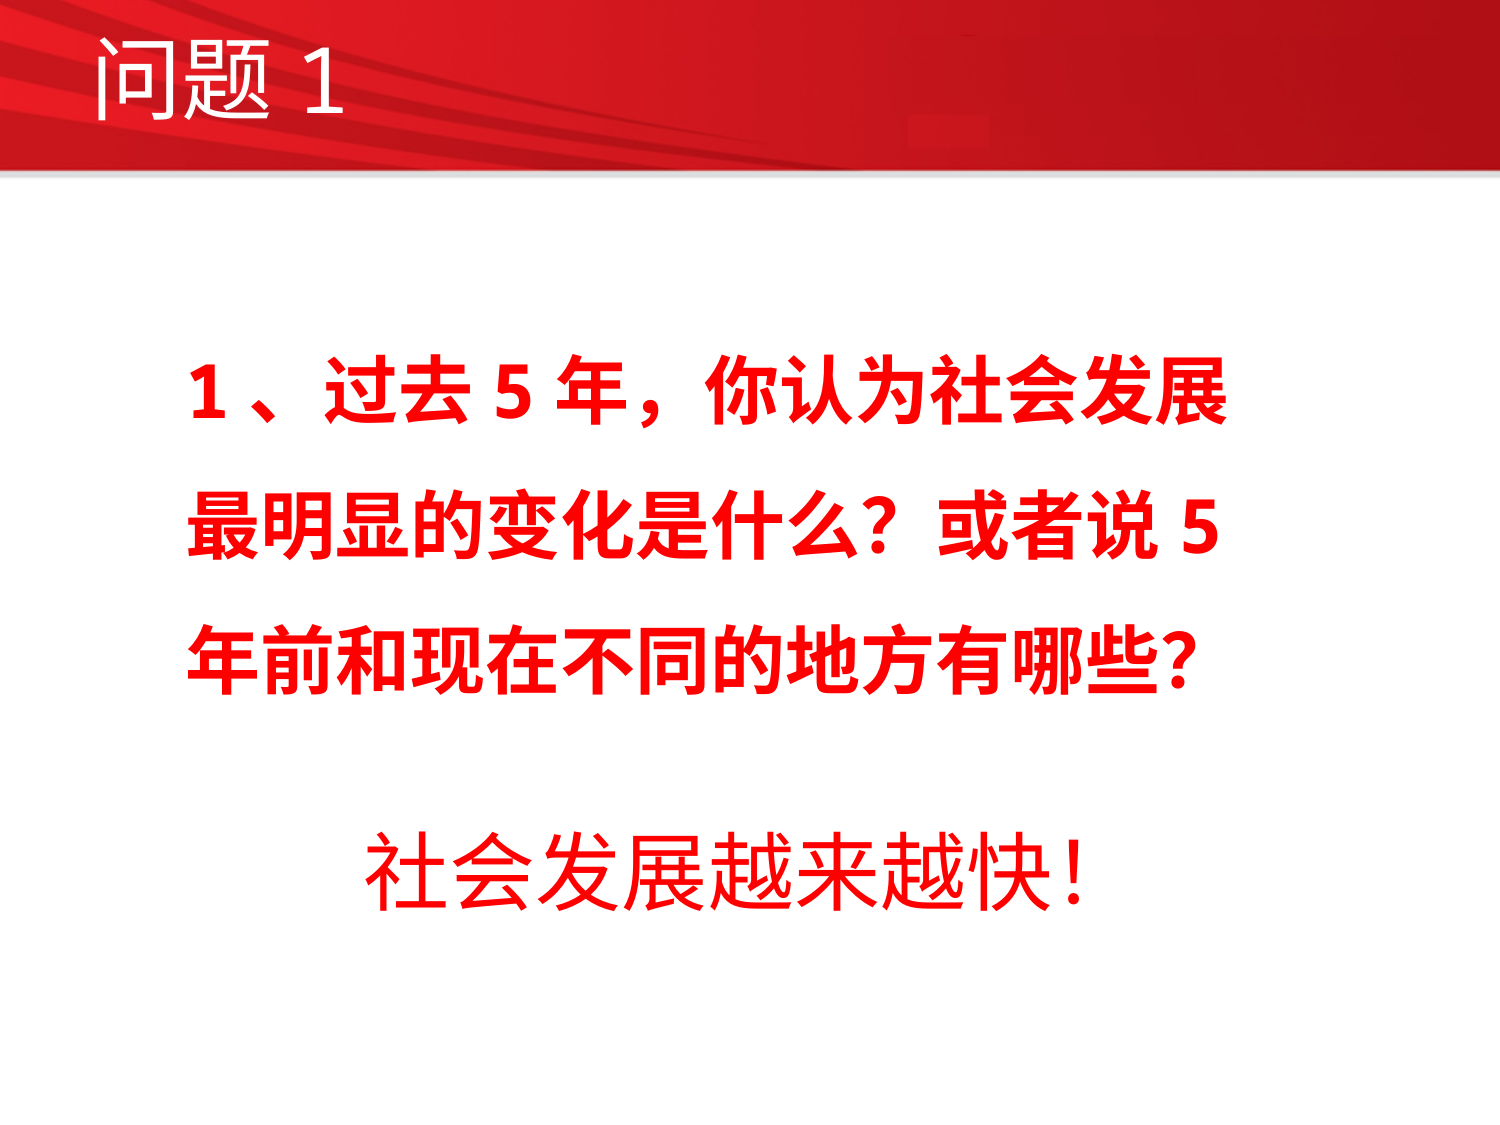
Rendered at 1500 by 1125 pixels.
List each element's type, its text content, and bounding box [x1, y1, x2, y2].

text_box 1、过去5年，你认为社会发展最明显的变化是什么？或者说5年前和现在不同的地方有哪些？ [171, 290, 1317, 781]
text_box 社会发展越来越快！ [76, 810, 1427, 930]
title 问题1 [75, 7, 1425, 147]
